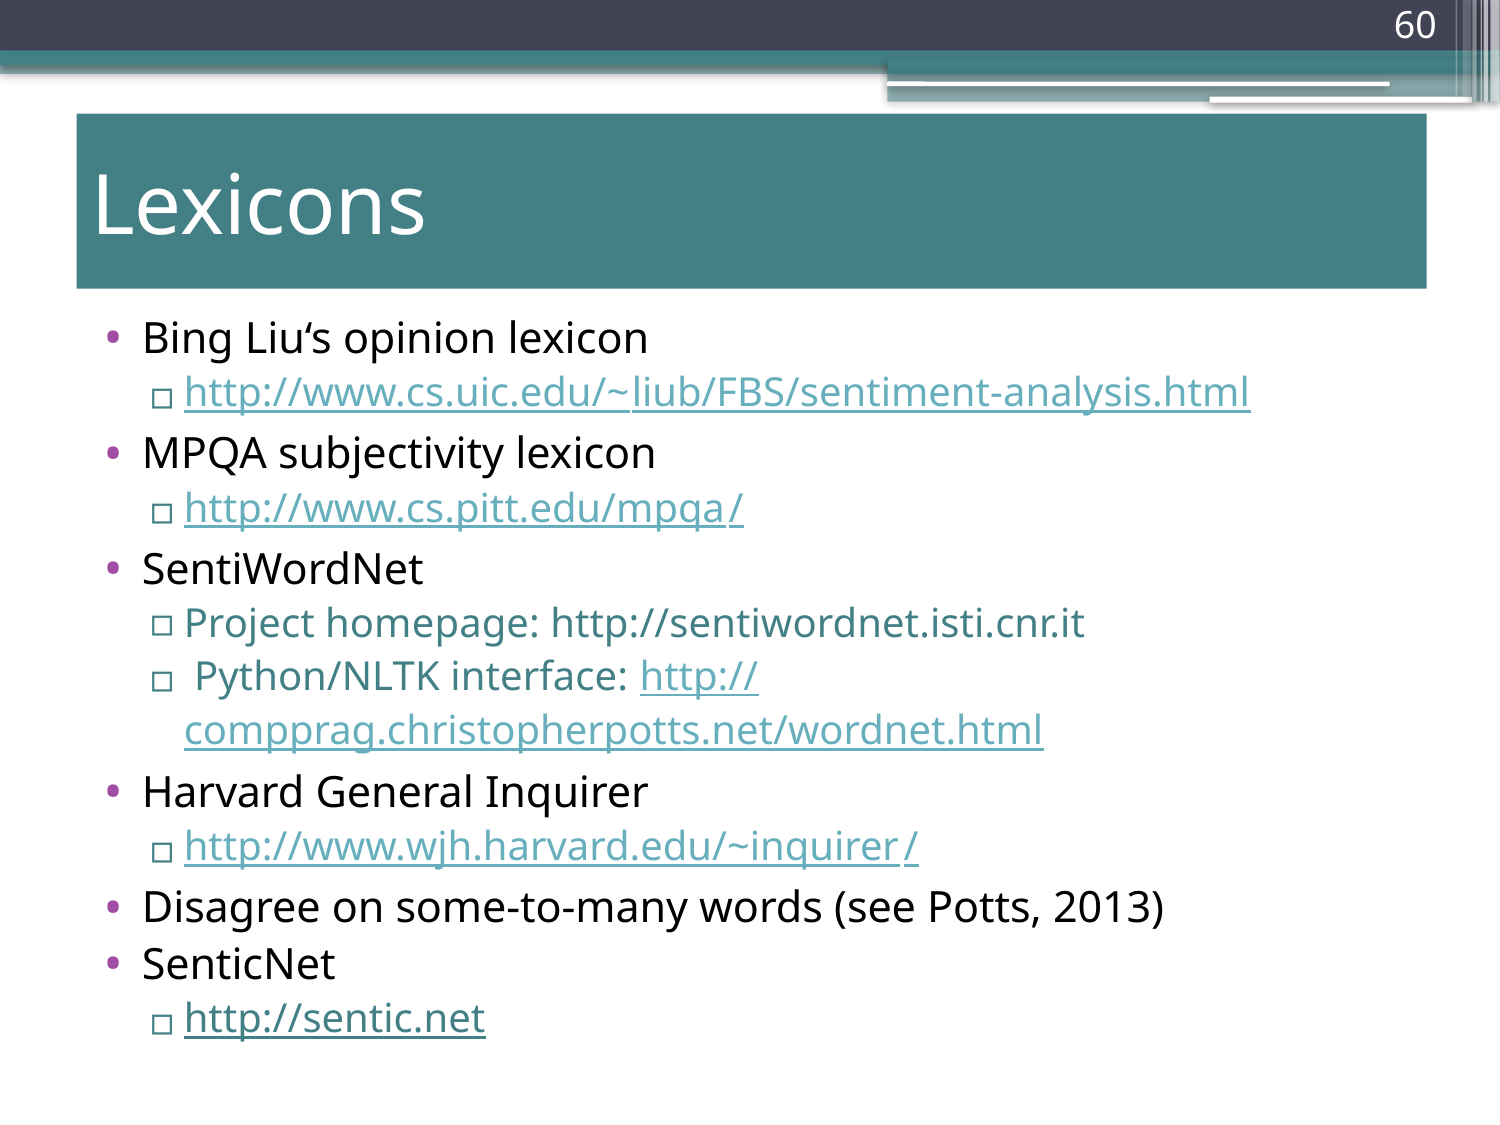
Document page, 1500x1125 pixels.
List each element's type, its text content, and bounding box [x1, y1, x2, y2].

list Bing Liu‘s opinion lexicon http://www.cs.uic.edu/~liub/FBS/sentiment-analysis.html MPQA subjectivity lexicon http://www.cs.pitt.edu/mpqa/ SentiWordNet Project homepage: http://sentiwordnet.isti.cnr.it Python/NLTK interface: http://compprag.christopherpotts.net/wordnet.html Harvard General Inquirer http://www.wjh.harvard.edu/~inquirer/ Disagree on some-to-many words (see Potts, 2013) SenticNet http://sentic.net [75, 302, 1425, 1059]
title Lexicons [76, 113, 1427, 289]
